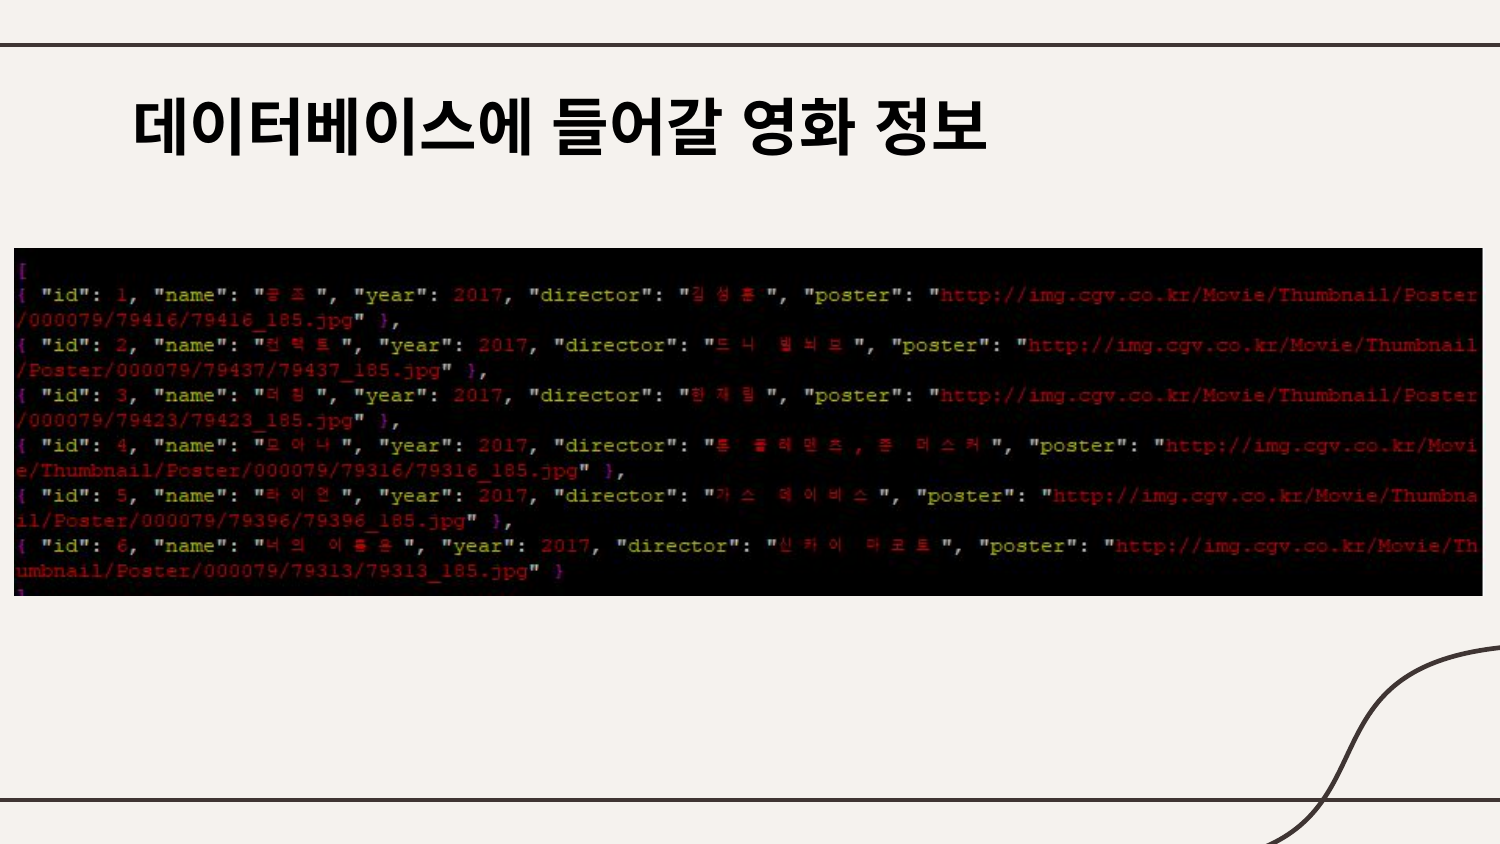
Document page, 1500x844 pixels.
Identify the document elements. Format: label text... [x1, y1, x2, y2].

title 데이터베이스에 들어갈 영화 정보 [116, 72, 1278, 167]
picture [13, 248, 1487, 596]
